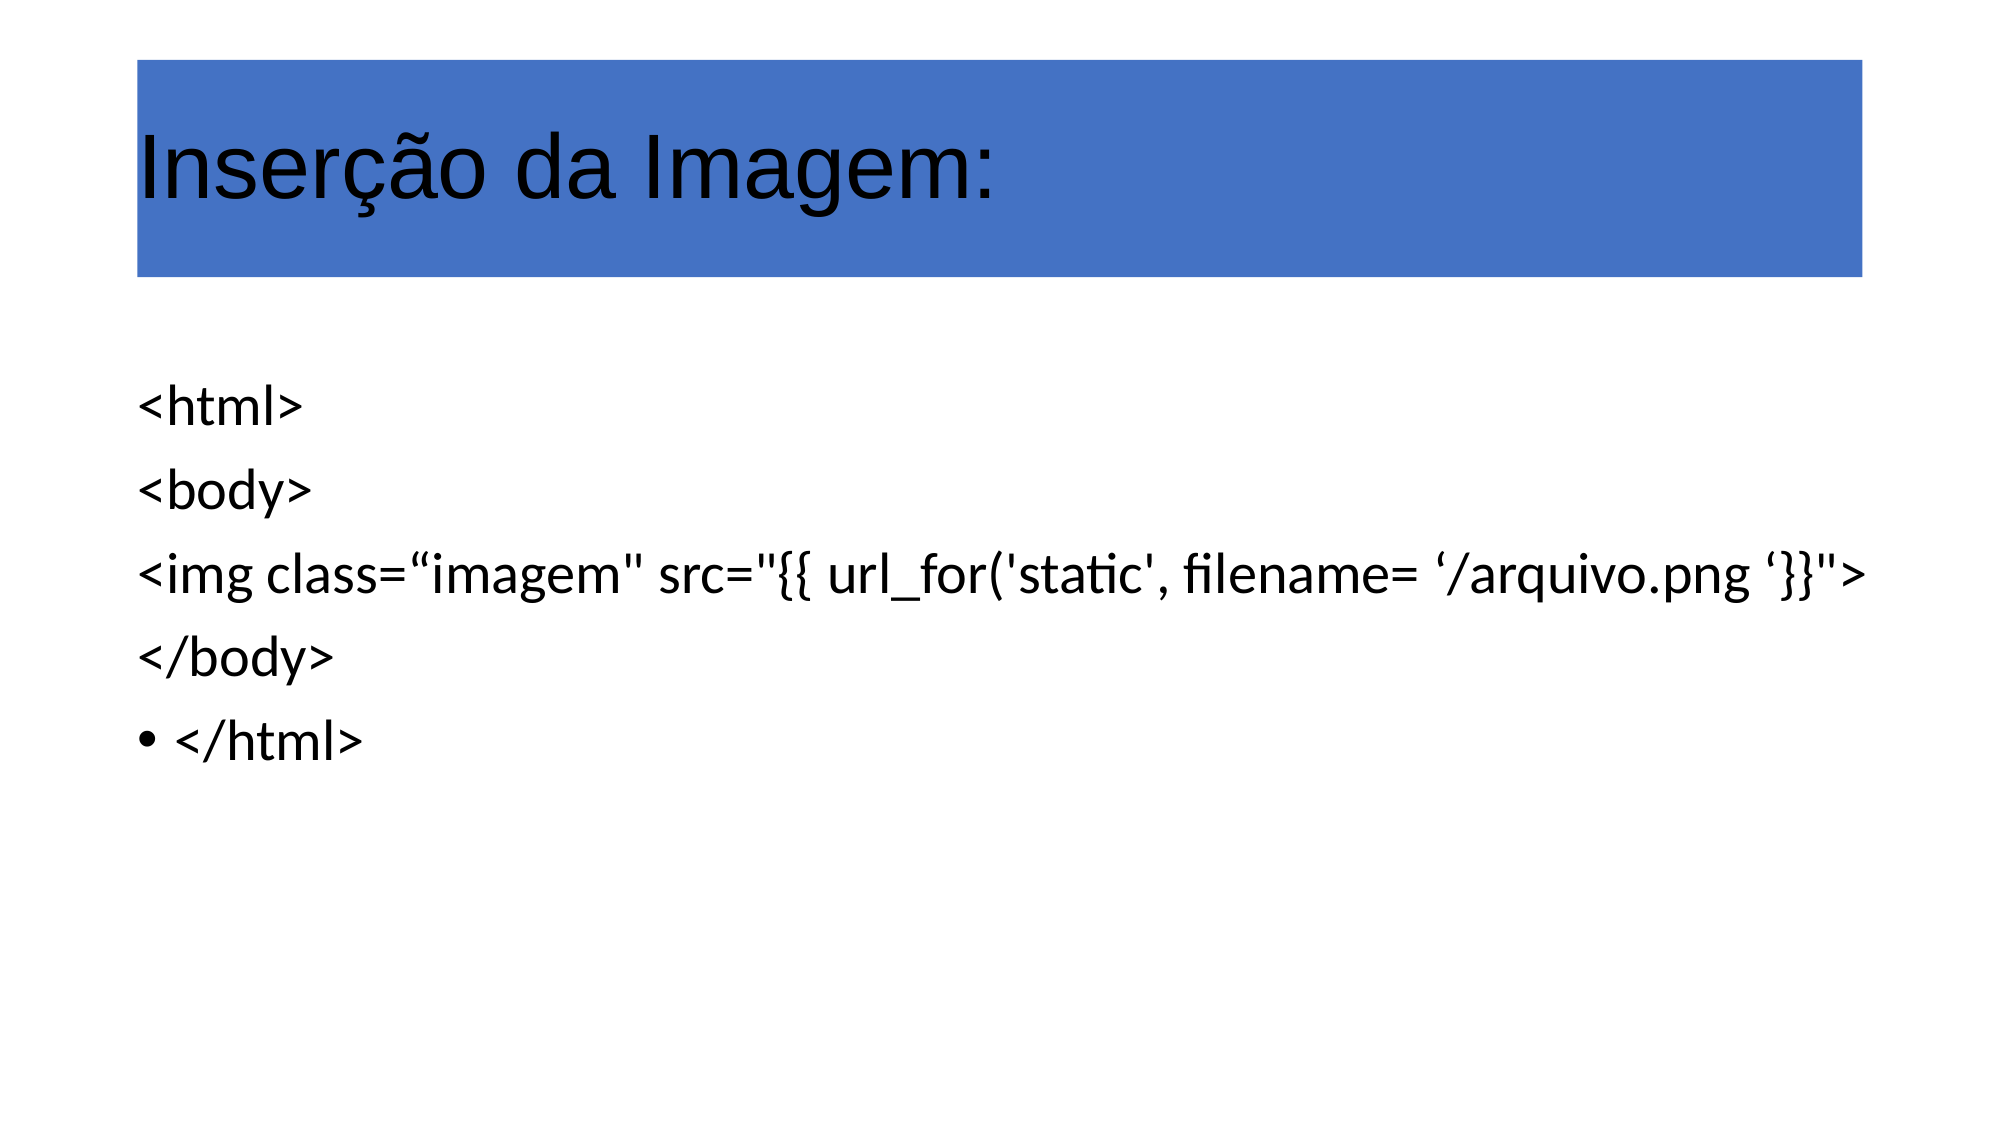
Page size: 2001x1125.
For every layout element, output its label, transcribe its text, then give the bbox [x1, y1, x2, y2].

subtitle <html> <body> <img class=“imagem" src="{{ url_for('static', filename= ‘/arquivo.png ‘}}"> </body> </html> [137, 407, 1893, 993]
title Inserção da Imagem: [137, 59, 1863, 278]
